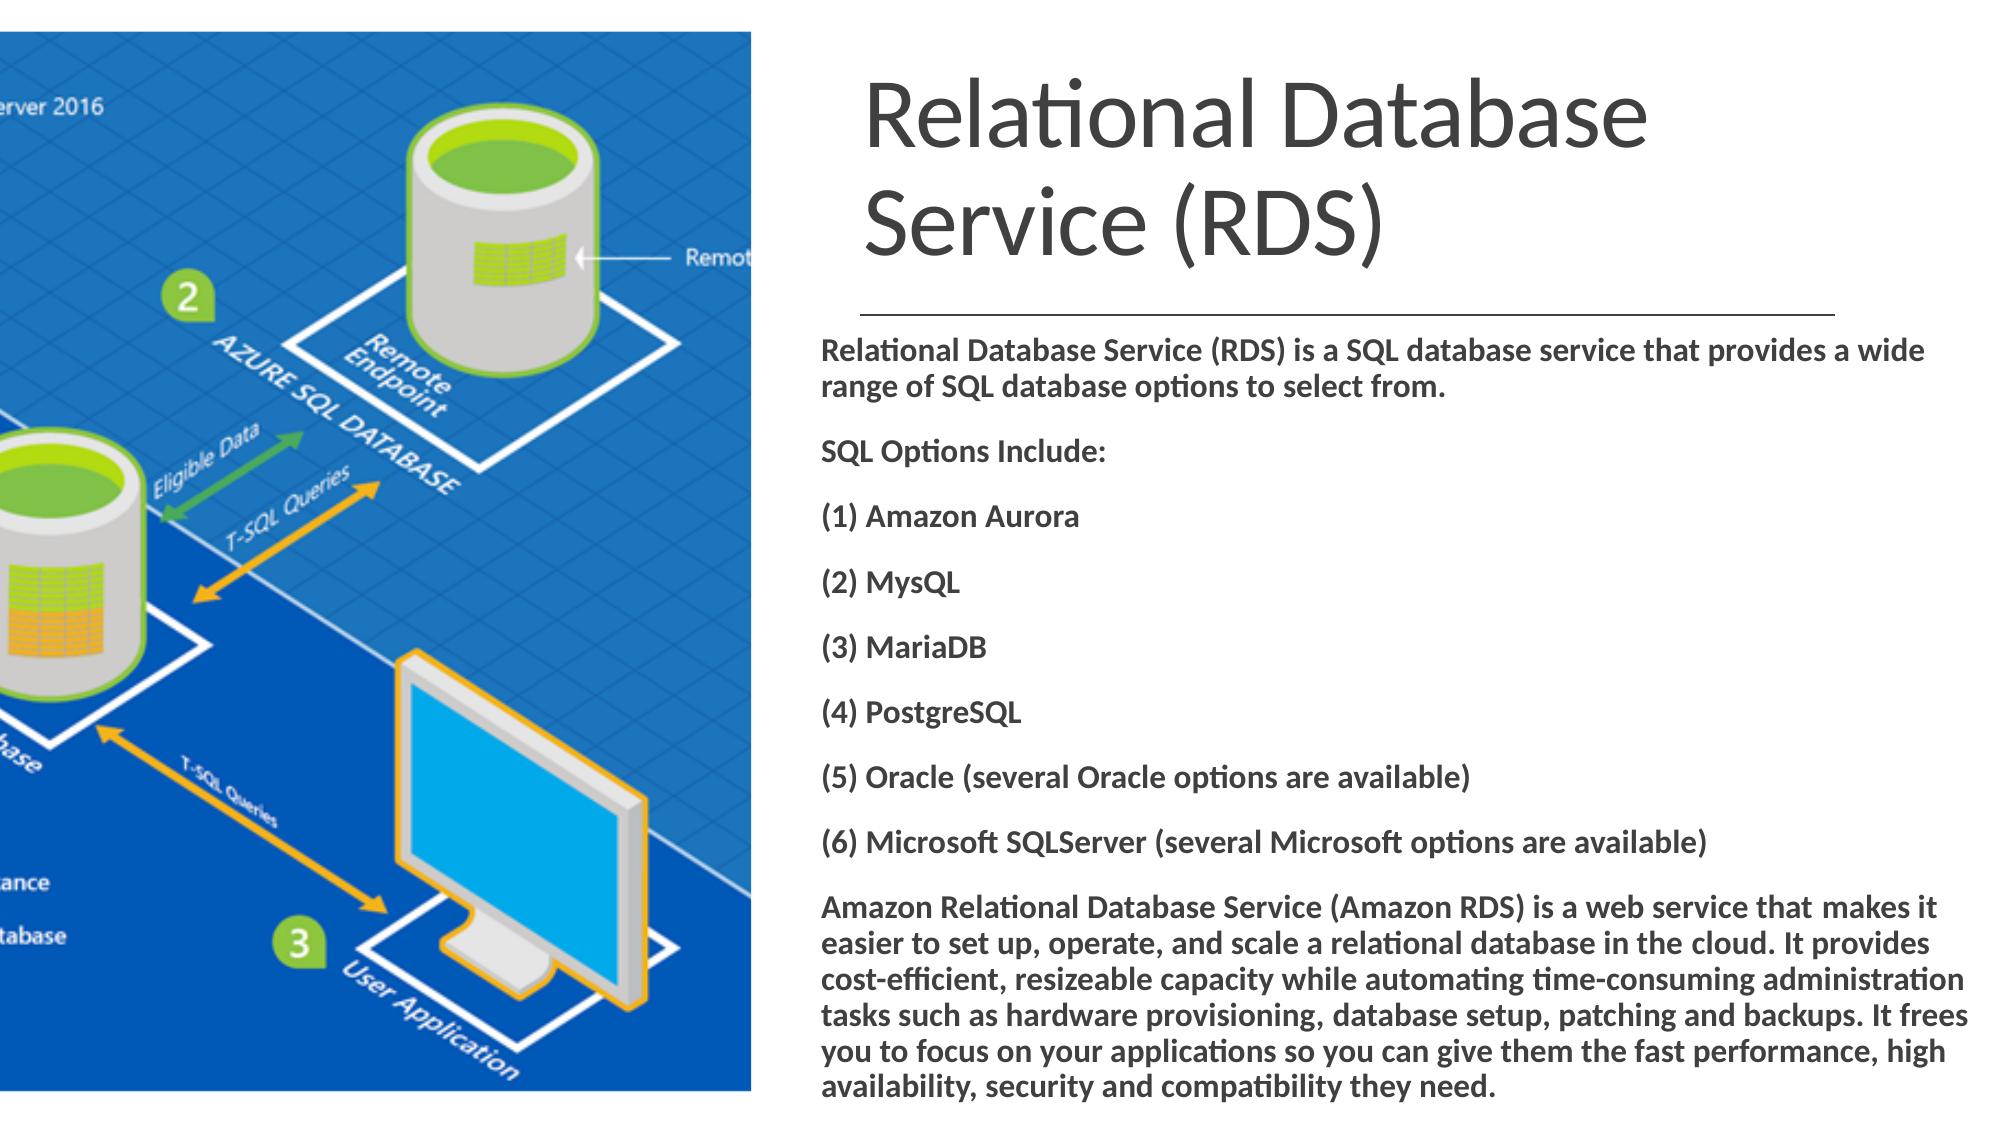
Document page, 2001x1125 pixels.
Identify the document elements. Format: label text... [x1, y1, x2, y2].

text_box [759, 0, 2000, 1125]
list Relational Database Service (RDS) is a SQL database service that provides a wide range of SQL database options to select from. SQL Options Include: (1) Amazon Aurora (2) MysQL (3) MariaDB (4) PostgreSQL (5) Oracle (several Oracle options are available) (6) Microsoft SQLServer (several Microsoft options are available) Amazon Relational Database Service (Amazon RDS) is a web service that makes it easier to set up, operate, and scale a relational database in the cloud. It provides cost-efficient, resizeable capacity while automating time-consuming administration tasks such as hardware provisioning, database setup, patching and backups. It frees you to focus on your applications so you can give them the fast performance, high availability, security and compatibility they need. [806, 325, 1988, 1124]
picture [0, 0, 752, 1125]
title Relational Database Service (RDS) [848, 47, 1830, 285]
